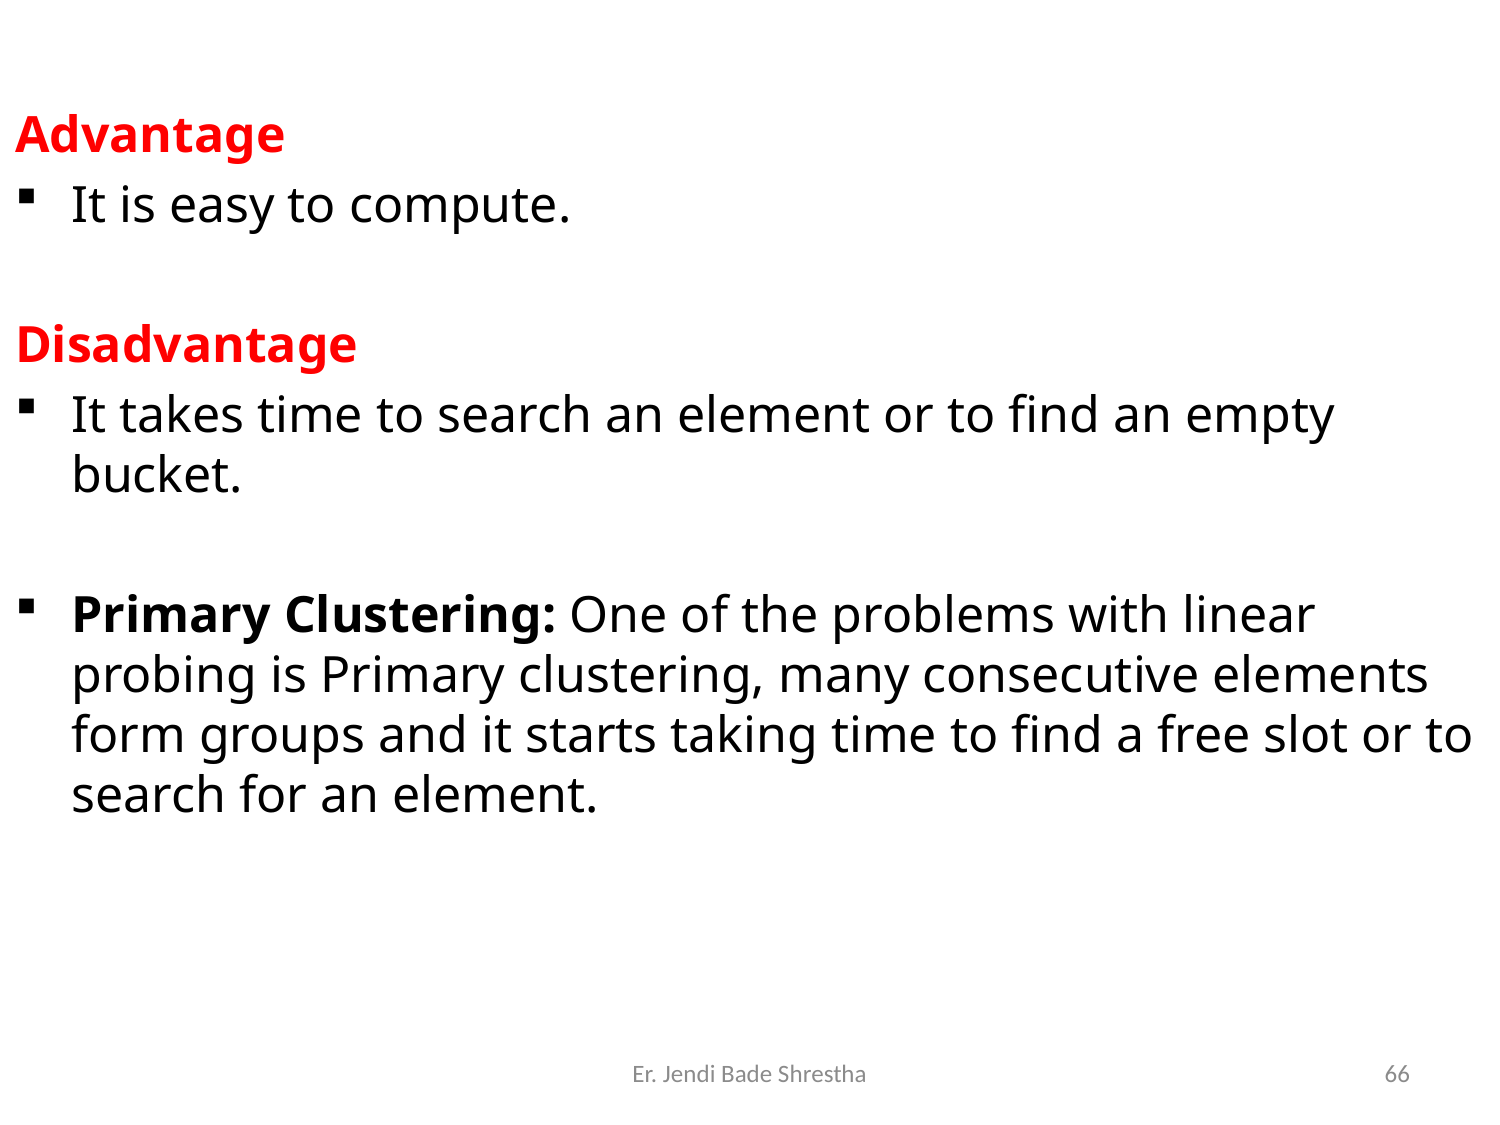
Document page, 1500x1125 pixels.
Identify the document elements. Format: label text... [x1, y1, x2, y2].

footer Er. Jendi Bade Shrestha [512, 1042, 988, 1103]
list Advantage It is easy to compute. Disadvantage It takes time to search an element or to find an empty bucket. Primary Clustering: One of the problems with linear probing is Primary clustering, many consecutive elements form groups and it starts taking time to find a free slot or to search for an element. [0, 24, 1500, 1125]
slide_number 66 [1074, 1042, 1425, 1103]
